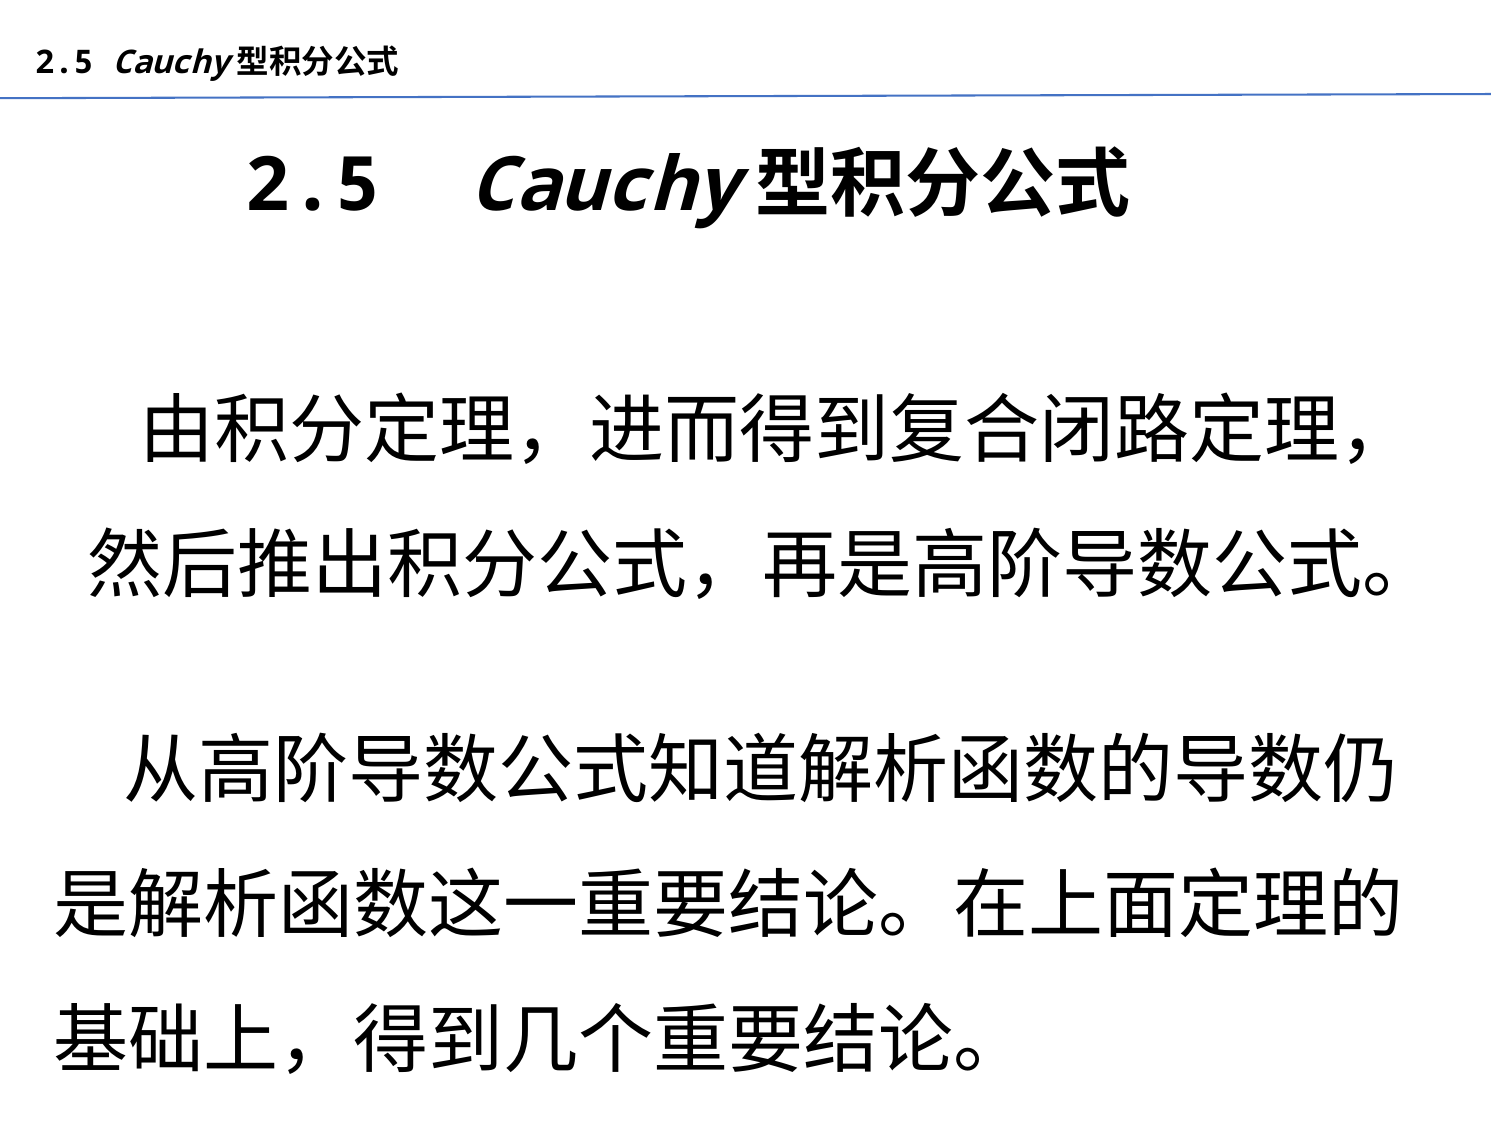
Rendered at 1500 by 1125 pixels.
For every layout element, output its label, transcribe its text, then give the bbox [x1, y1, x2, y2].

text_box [0, 13, 1491, 99]
text_box 从高阶导数公式知道解析函数的导数仍是解析函数这一重要结论。在上面定理的基础上，得到几个重要结论。 [41, 685, 1470, 1070]
text_box 2.5 Cauchy型积分公式 [234, 105, 1197, 269]
